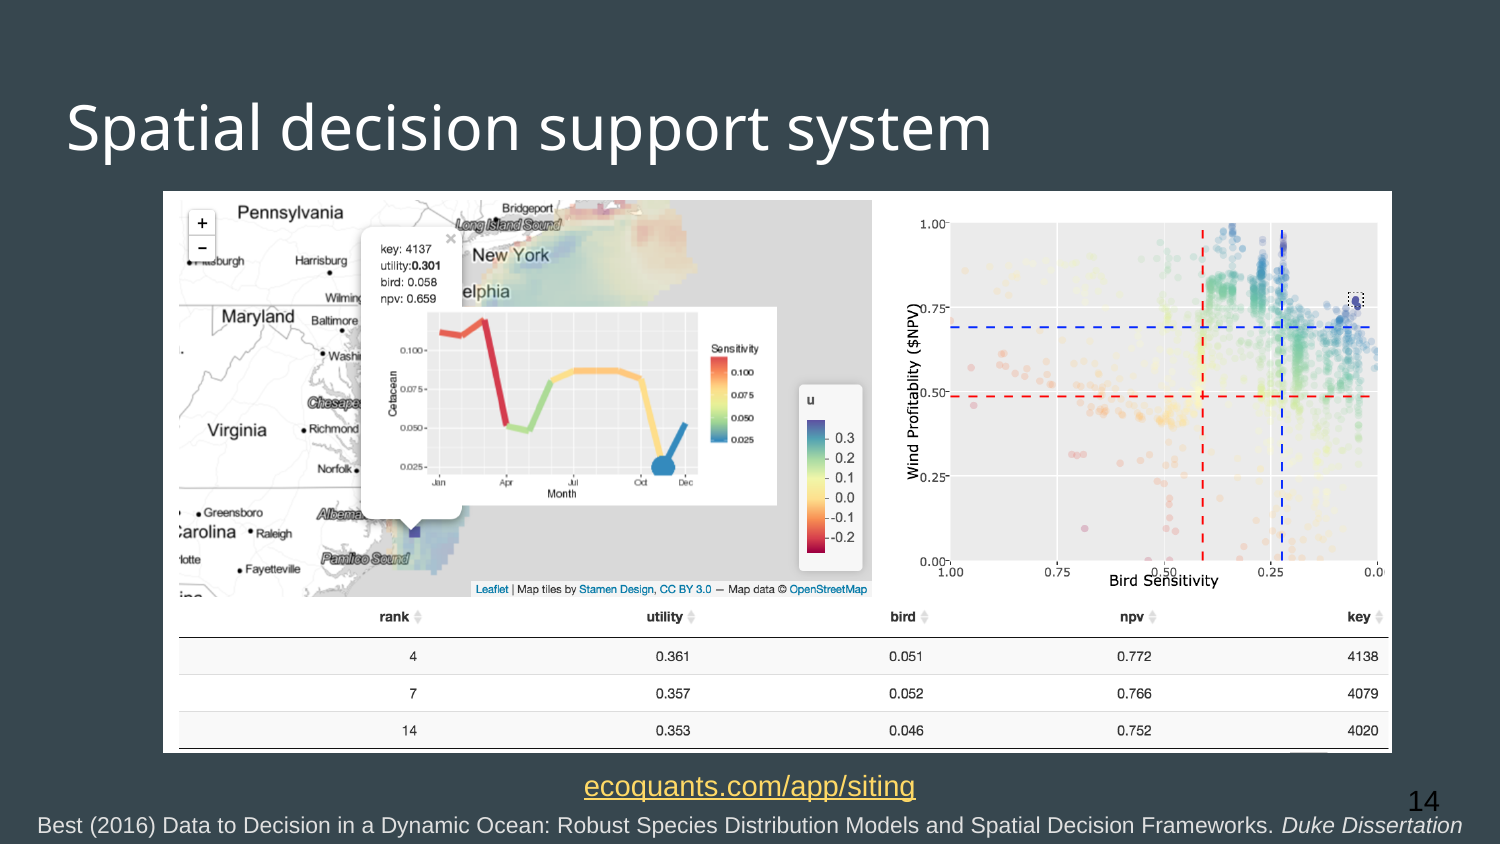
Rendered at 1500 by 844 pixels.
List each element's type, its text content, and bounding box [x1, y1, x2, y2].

slide_number 14 [1392, 767, 1483, 833]
text_box ecoquants.com/app/siting [0, 752, 1500, 804]
text_box Best (2016) Data to Decision in a Dynamic Ocean: Robust Species Distribution Models and Spatial Decision Frameworks. Duke Dissertation [0, 804, 1500, 844]
title Spatial decision support system [51, 72, 1449, 167]
picture [163, 191, 1392, 753]
